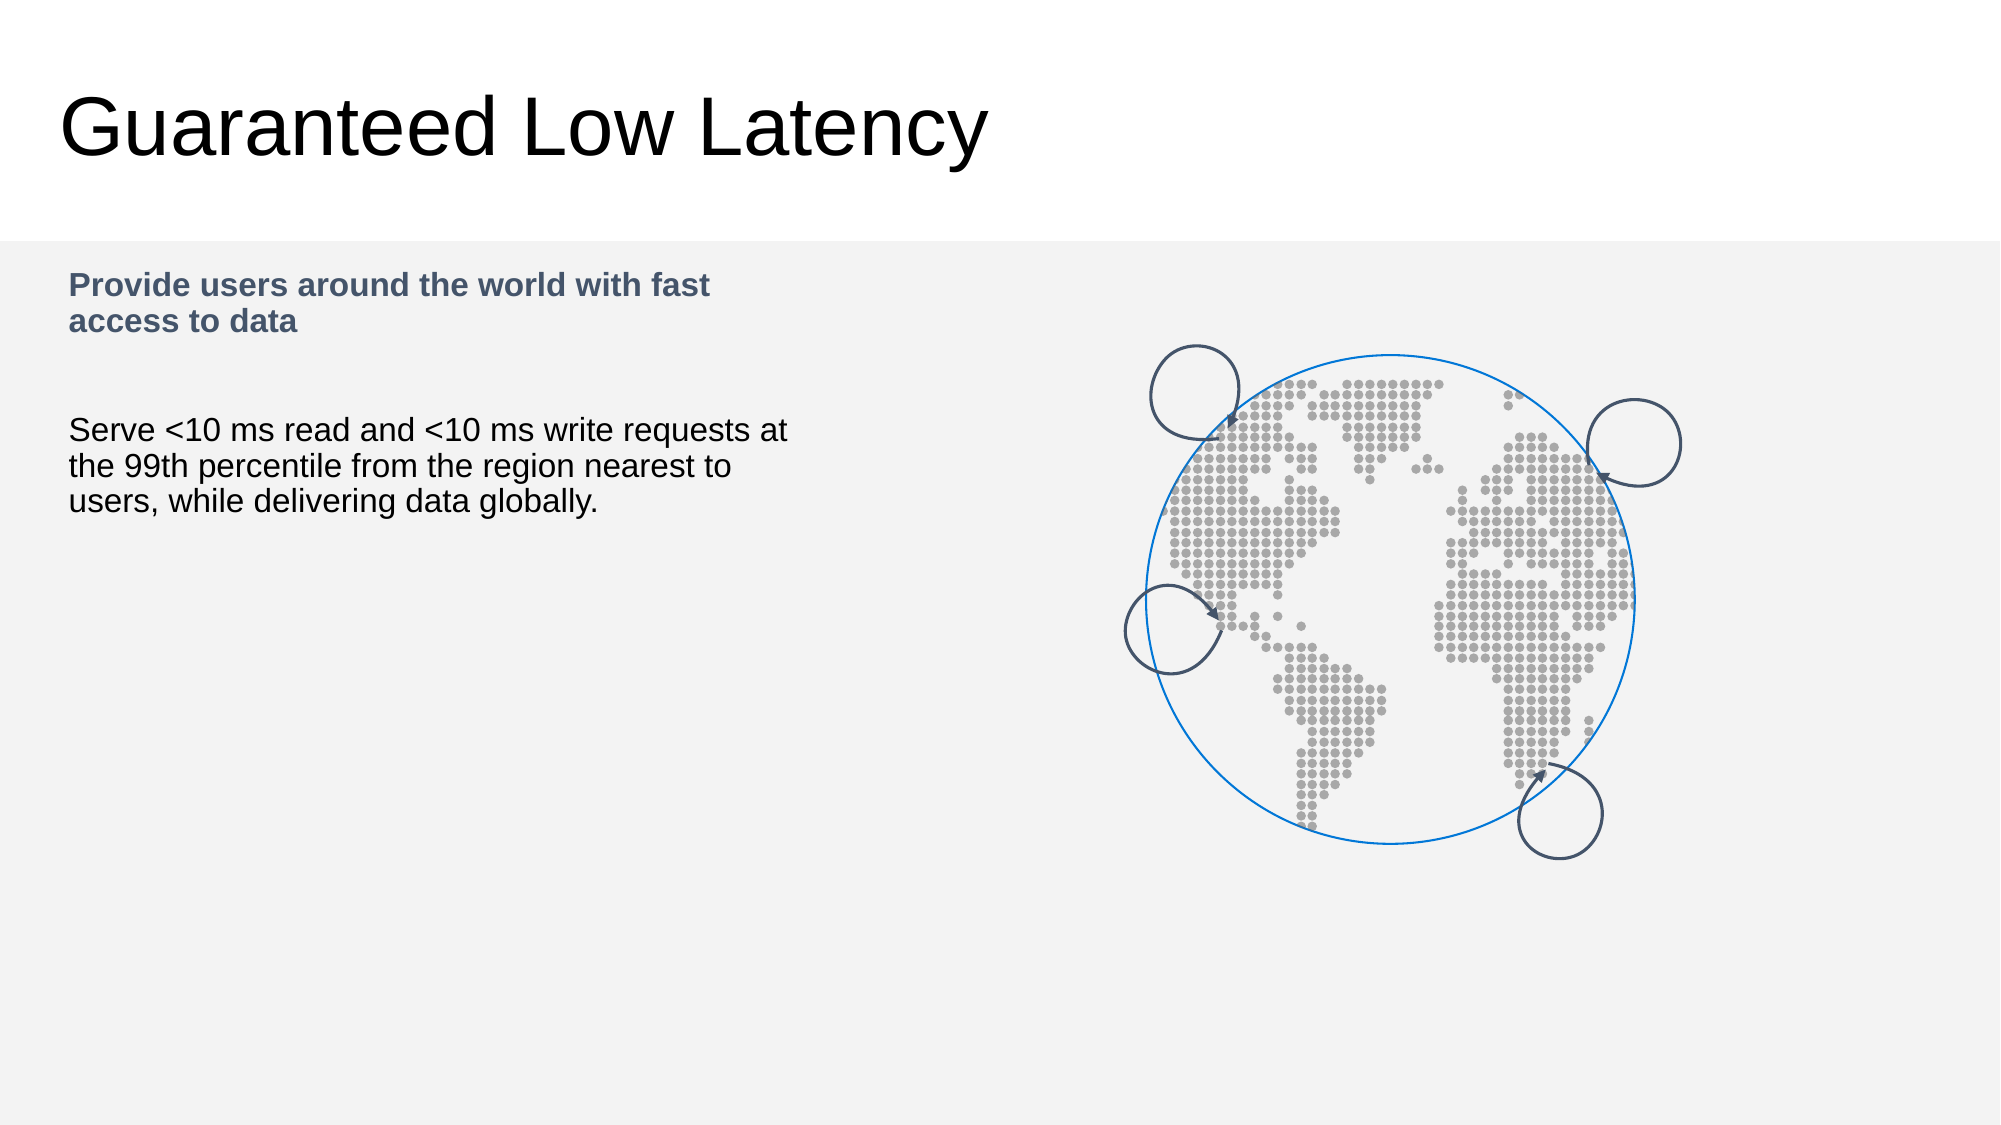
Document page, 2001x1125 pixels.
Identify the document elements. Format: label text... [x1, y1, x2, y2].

title Guaranteed Low Latency [44, 55, 1956, 203]
list Provide users around the world with fast access to data Serve <10 ms read and <10 ms write requests at the 99th percentile from the region nearest to users, while delivering data globally. [53, 259, 842, 533]
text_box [1125, 346, 1681, 858]
